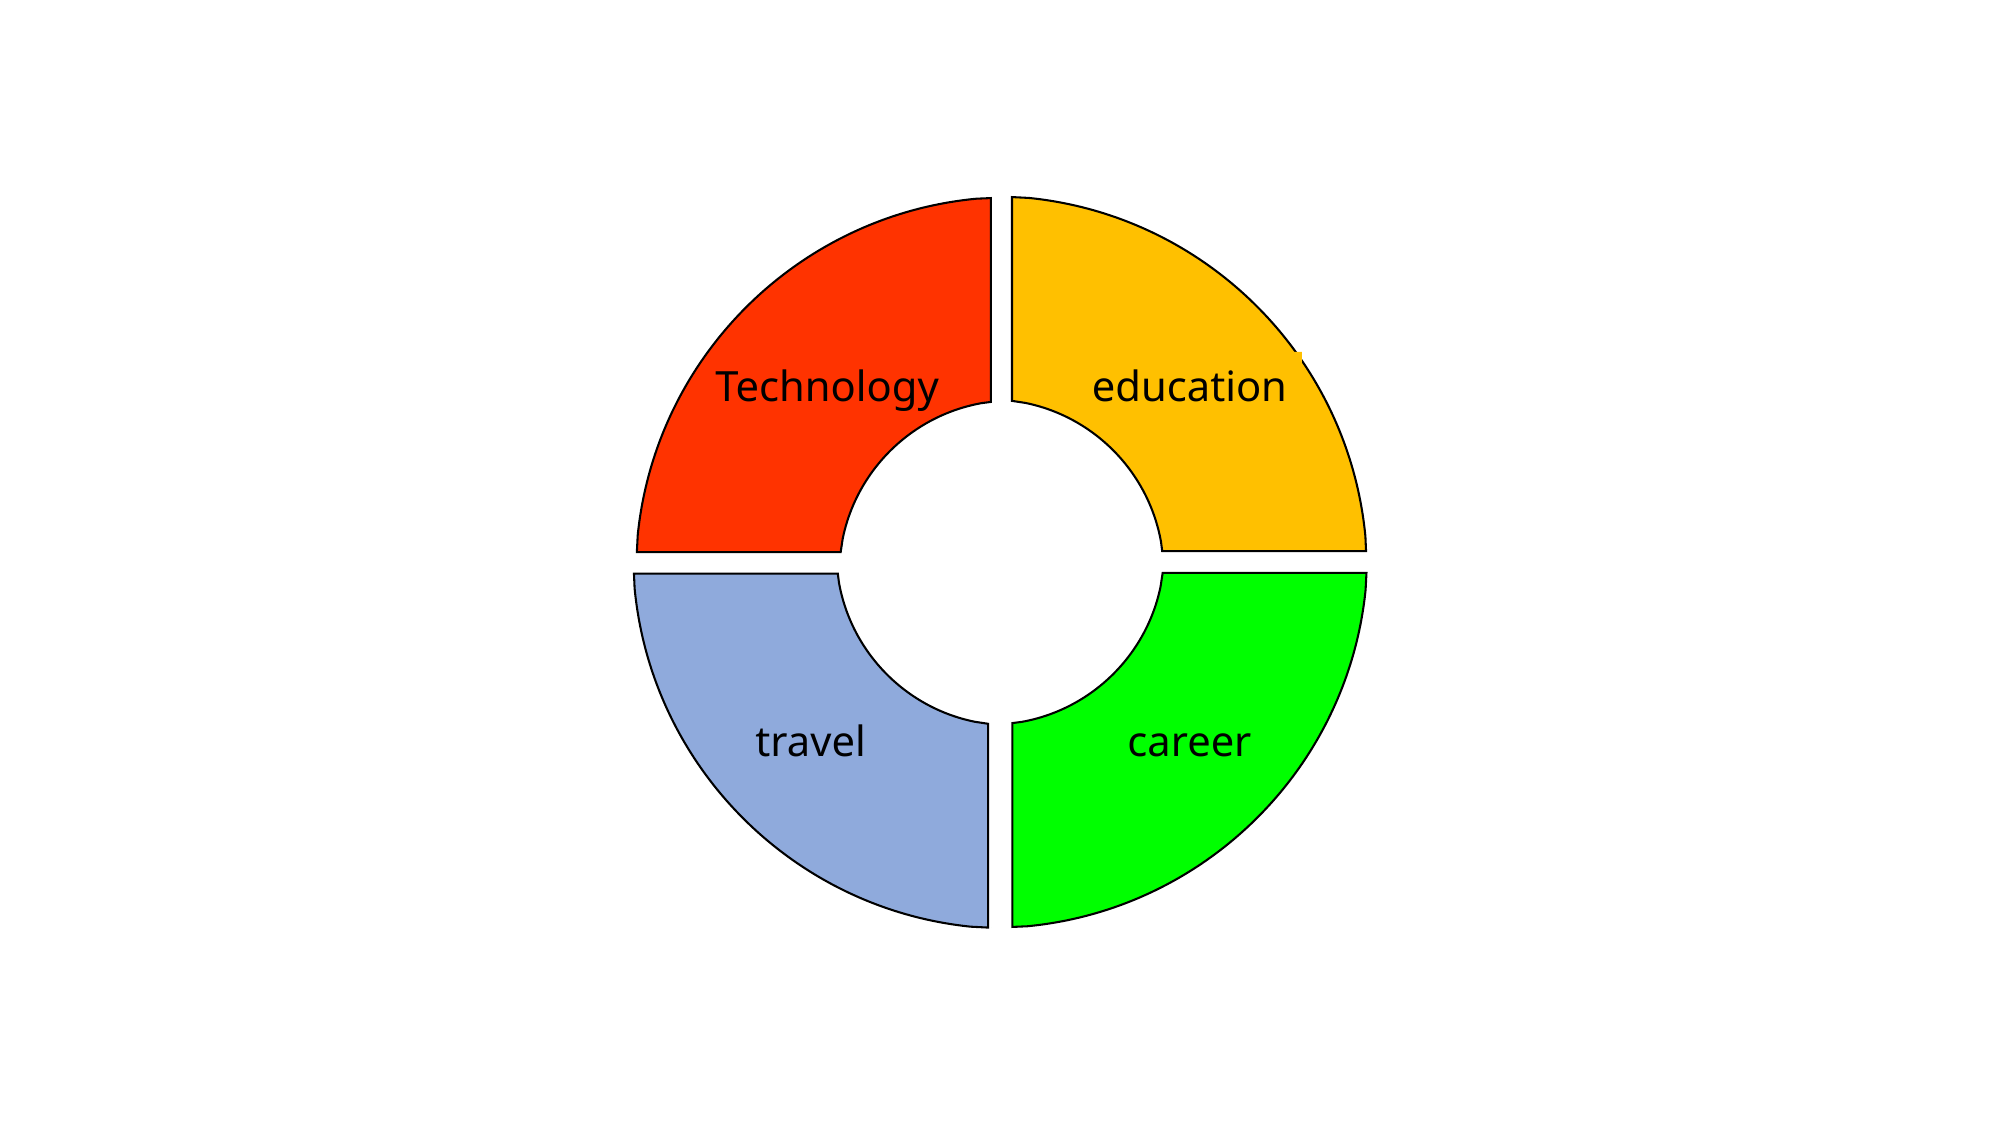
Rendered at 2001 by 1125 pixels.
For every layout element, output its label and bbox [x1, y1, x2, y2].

text_box [990, 572, 1367, 928]
text_box [1011, 196, 1367, 572]
text_box [636, 197, 1013, 553]
text_box [632, 552, 989, 928]
